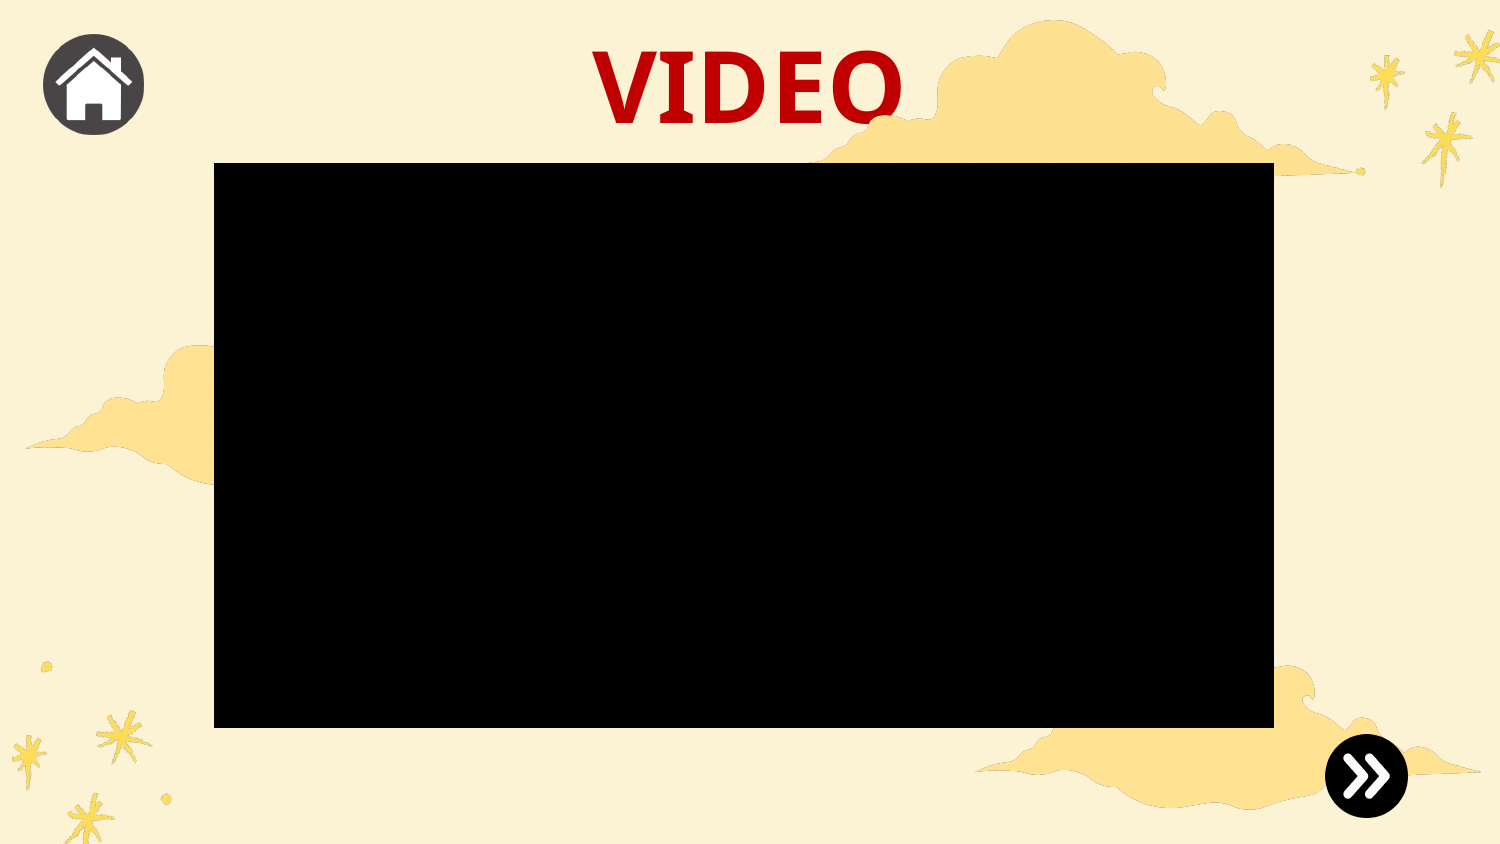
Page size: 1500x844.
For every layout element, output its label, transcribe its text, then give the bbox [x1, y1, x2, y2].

picture [24, 0, 1500, 818]
picture [0, 661, 172, 844]
text_box VIDEO [362, 23, 774, 144]
picture [43, 33, 144, 135]
